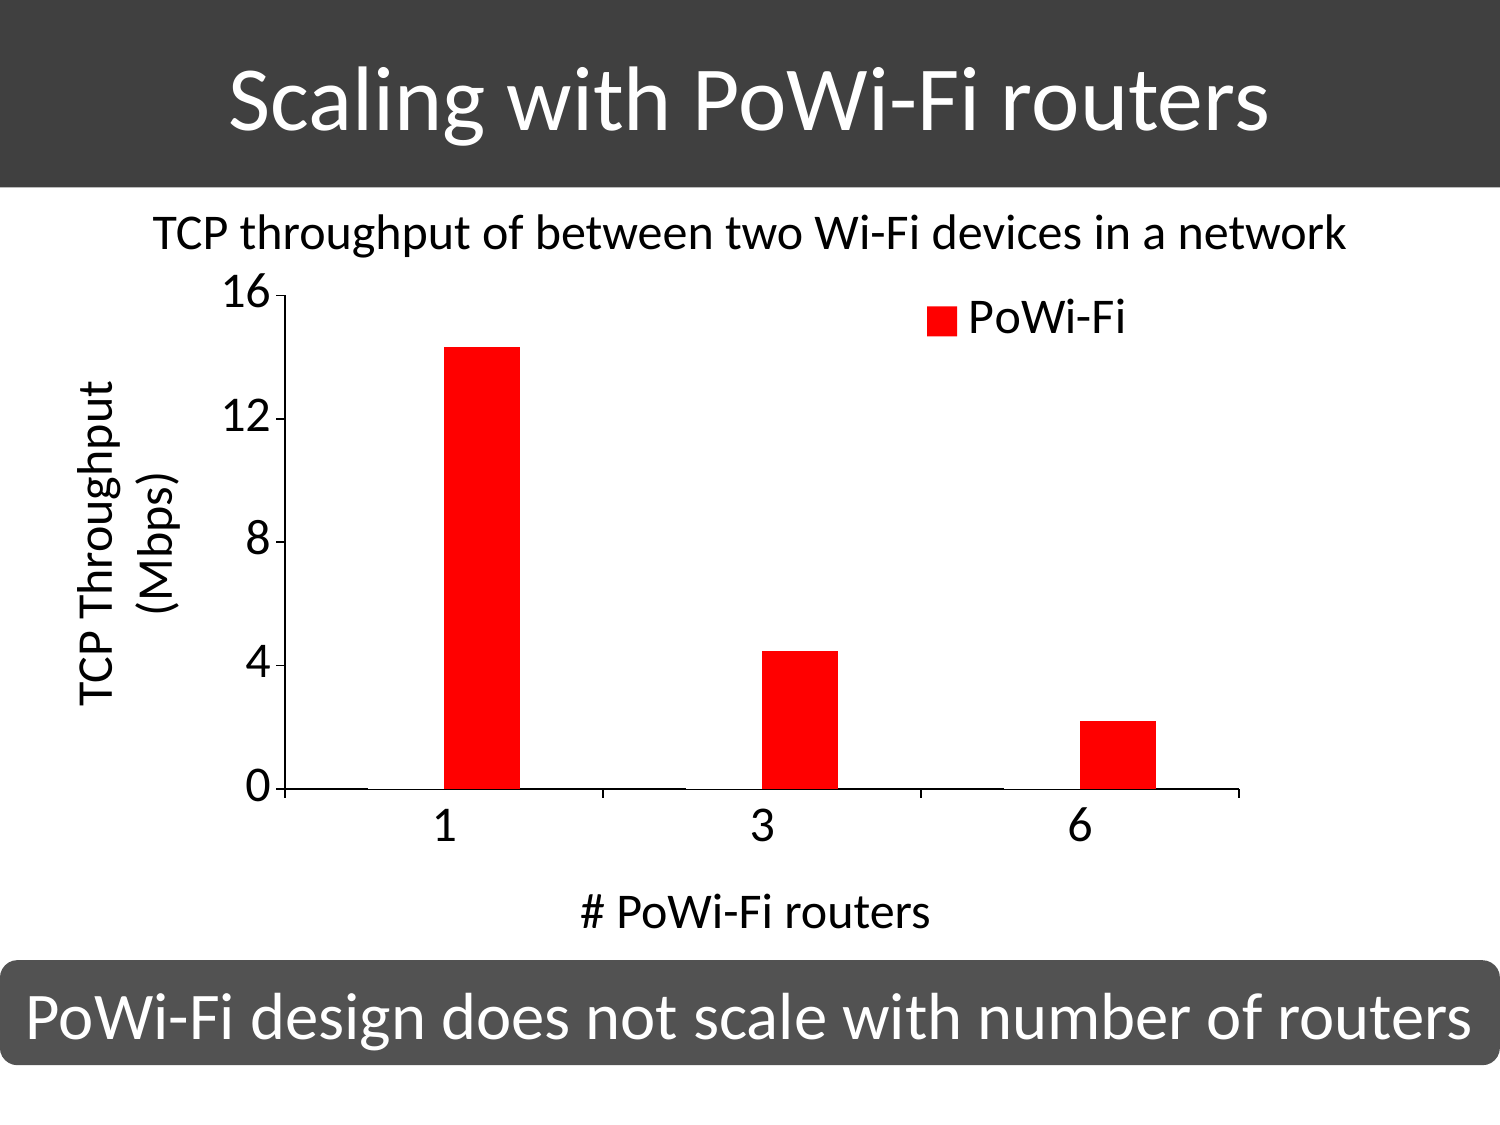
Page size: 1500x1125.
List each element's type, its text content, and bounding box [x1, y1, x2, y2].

text_box TCP throughput of between two Wi-Fi devices in a network [0, 191, 1500, 267]
text_box Scaling with PoWi-Fi routers [0, 0, 1500, 188]
text_box # PoWi-Fi routers [375, 897, 1136, 947]
text_box PoWi-Fi design does not scale with number of routers [0, 960, 1500, 1066]
text_box TCP Throughput (Mbps) [54, 305, 151, 782]
chart [151, 229, 1349, 897]
